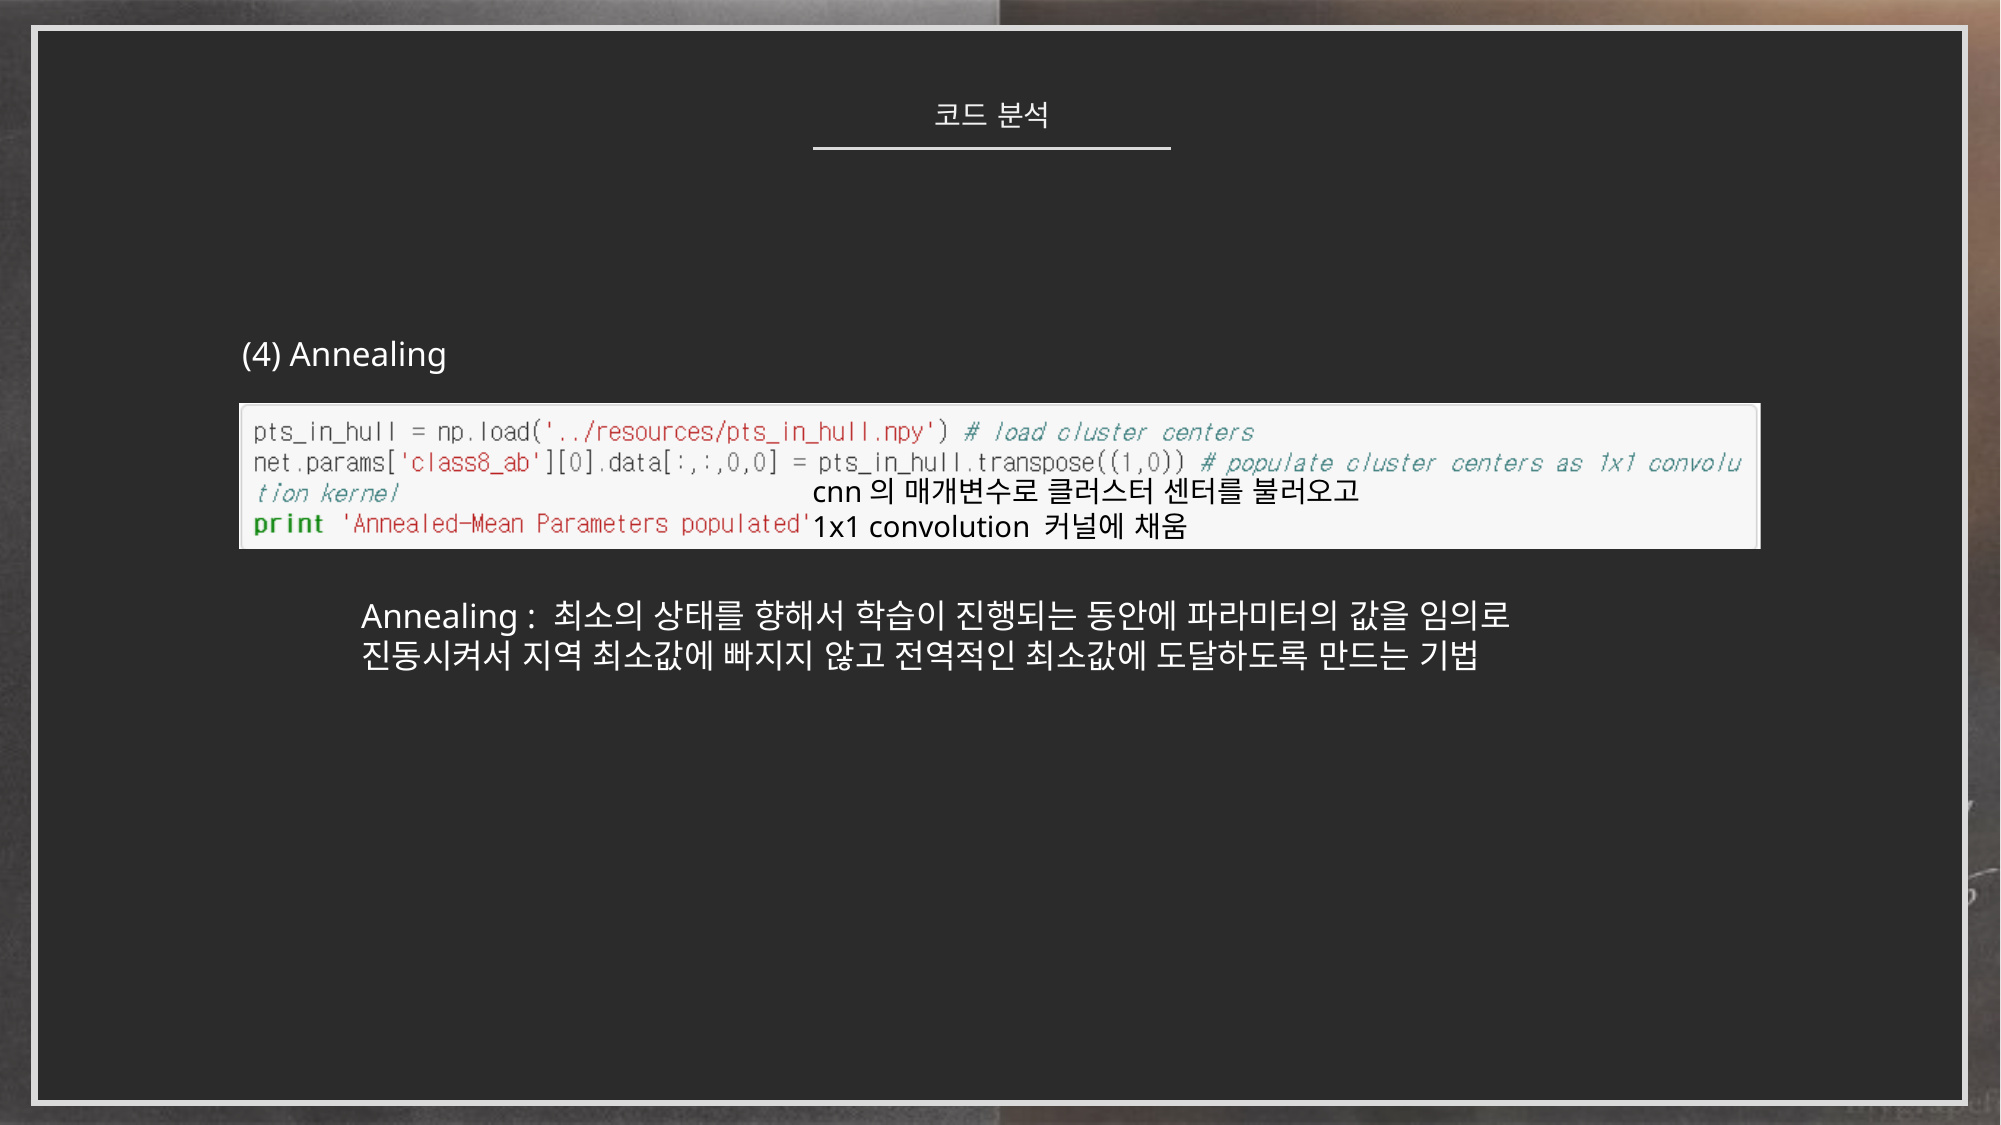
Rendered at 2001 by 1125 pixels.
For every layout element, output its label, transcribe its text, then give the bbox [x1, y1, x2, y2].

picture [239, 403, 1761, 549]
text_box 코드 분석 [797, 89, 1189, 140]
text_box [0, 0, 2000, 1125]
text_box [33, 27, 1966, 1104]
text_box (4) Annealing [227, 325, 949, 381]
text_box Annealing : 최소의 상태를 향해서 학습이 진행되는 동안에 파라미터의 값을 임의로 진동시켜서 지역 최소값에 빠지지 않고 전역적인 최소값에 도달하도록 만드는 기법 [346, 588, 1551, 683]
